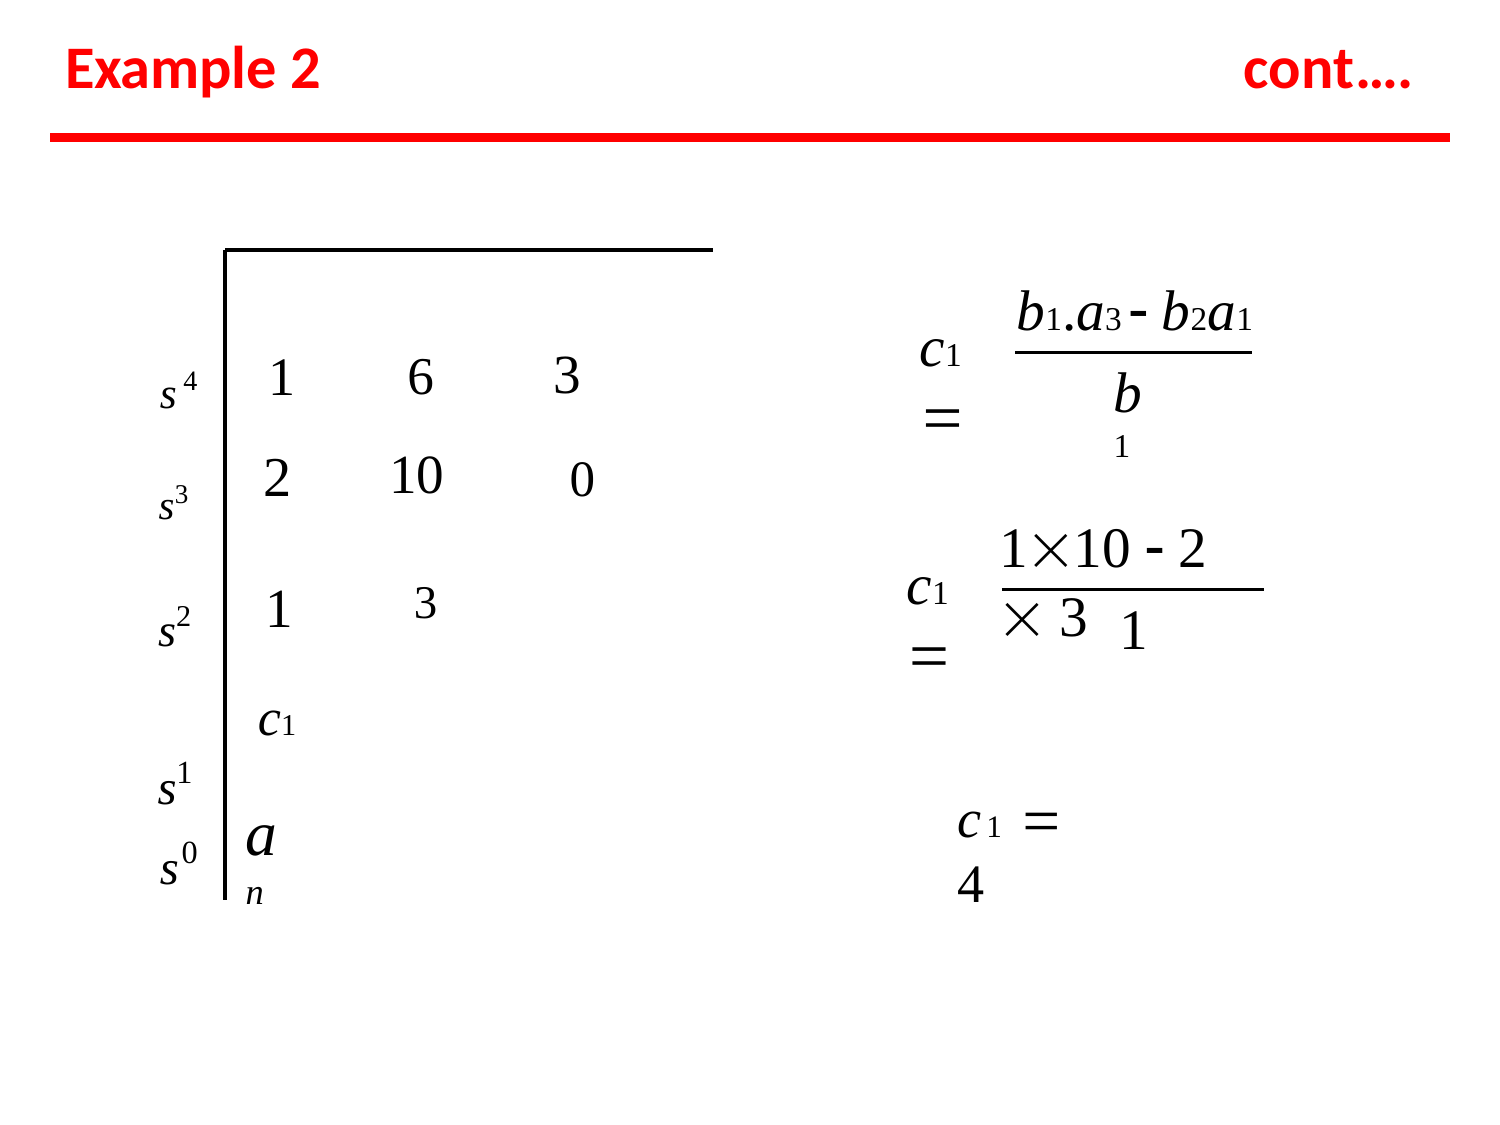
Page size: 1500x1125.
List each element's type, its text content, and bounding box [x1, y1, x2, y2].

text_box b1 [1111, 352, 1158, 464]
text_box s4 [153, 313, 209, 417]
text_box b1.a3  b2a1 [1014, 270, 1254, 342]
text_box 1 [1117, 589, 1150, 662]
text_box c1  [917, 306, 1003, 448]
title Example 2 [62, 26, 625, 217]
text_box cont…. [1241, 26, 1416, 101]
text_box 1 c1 [255, 570, 299, 746]
text_box s3 [152, 430, 198, 529]
text_box 110  2  3 [997, 507, 1267, 648]
text_box 3 0 [551, 336, 600, 507]
text_box c1  4 [955, 780, 1114, 913]
text_box 1 2 [261, 305, 298, 509]
text_box c1  [904, 544, 990, 685]
text_box s0 [153, 777, 209, 894]
text_box 3 [411, 568, 438, 628]
text_box an [243, 789, 290, 912]
text_box 6 10 [387, 305, 446, 506]
text_box s2 s1 [151, 545, 197, 814]
